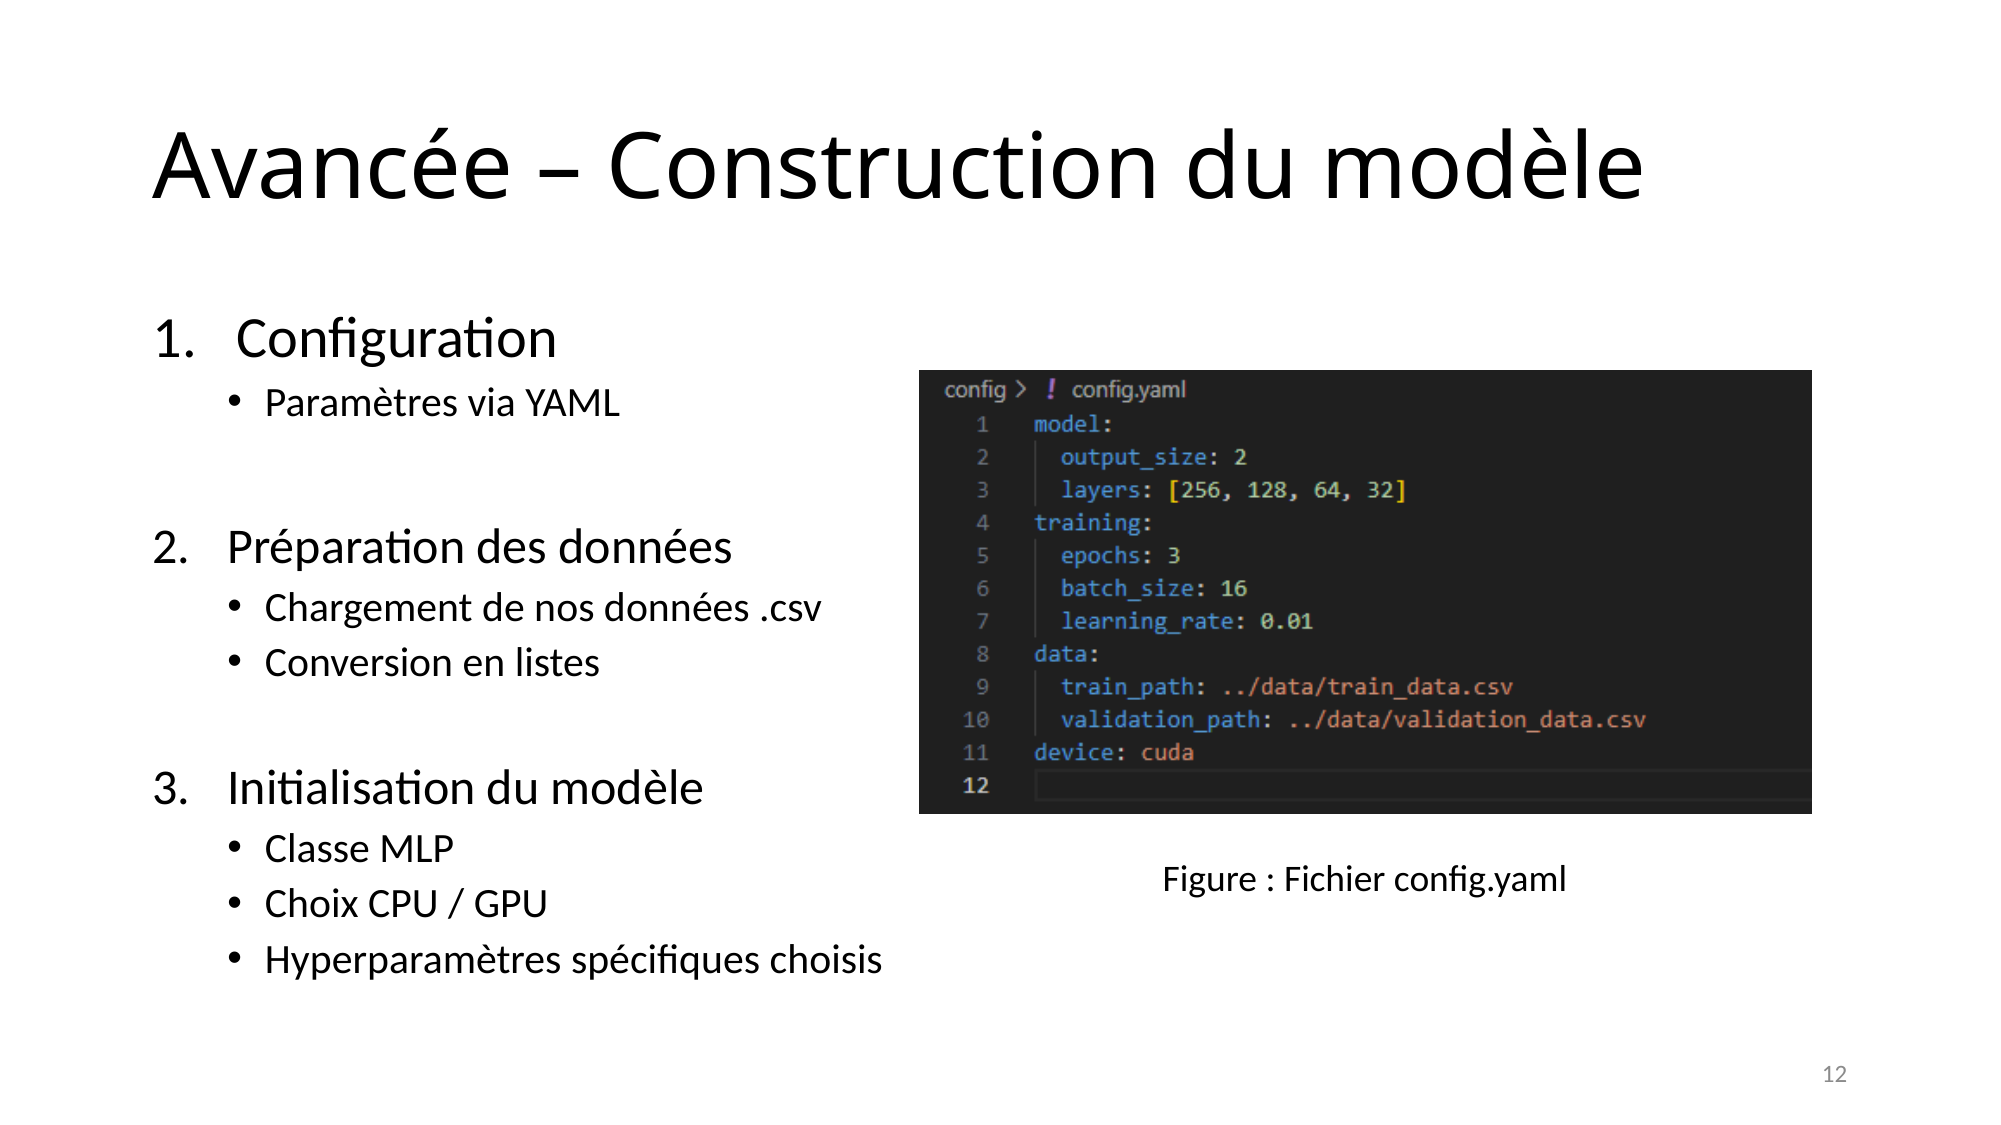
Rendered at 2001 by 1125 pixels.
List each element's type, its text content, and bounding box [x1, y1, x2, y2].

list Configuration Paramètres via YAML Préparation des données Chargement de nos données .csv Conversion en listes Initialisation du modèle Classe MLP Choix CPU / GPU Hyperparamètres spécifiques choisis [137, 299, 1000, 1014]
title Avancée – Construction du modèle [137, 59, 1863, 278]
picture [918, 370, 1812, 815]
text_box Figure : Fichier config.yaml [951, 846, 1779, 907]
slide_number 12 [1412, 1042, 1863, 1103]
